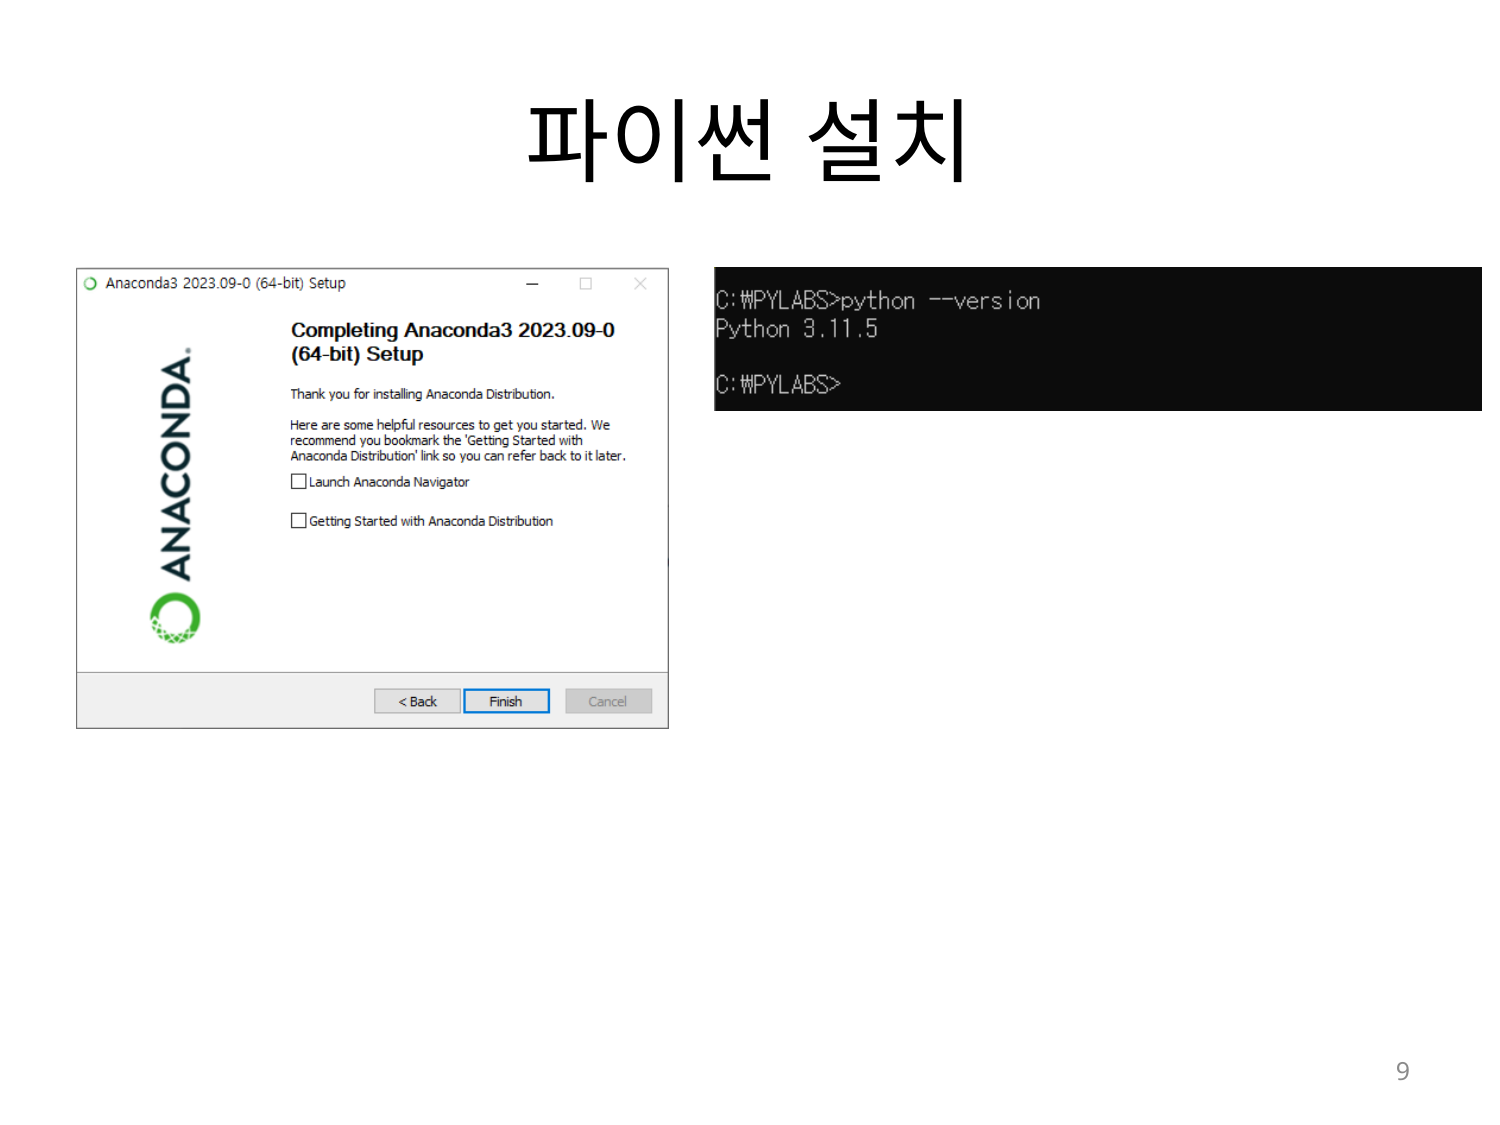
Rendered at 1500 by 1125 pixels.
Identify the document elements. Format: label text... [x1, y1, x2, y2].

slide_number 9 [1074, 1042, 1425, 1103]
picture [714, 266, 1483, 412]
title 파이썬 설치 [75, 45, 1425, 233]
picture [76, 266, 669, 729]
